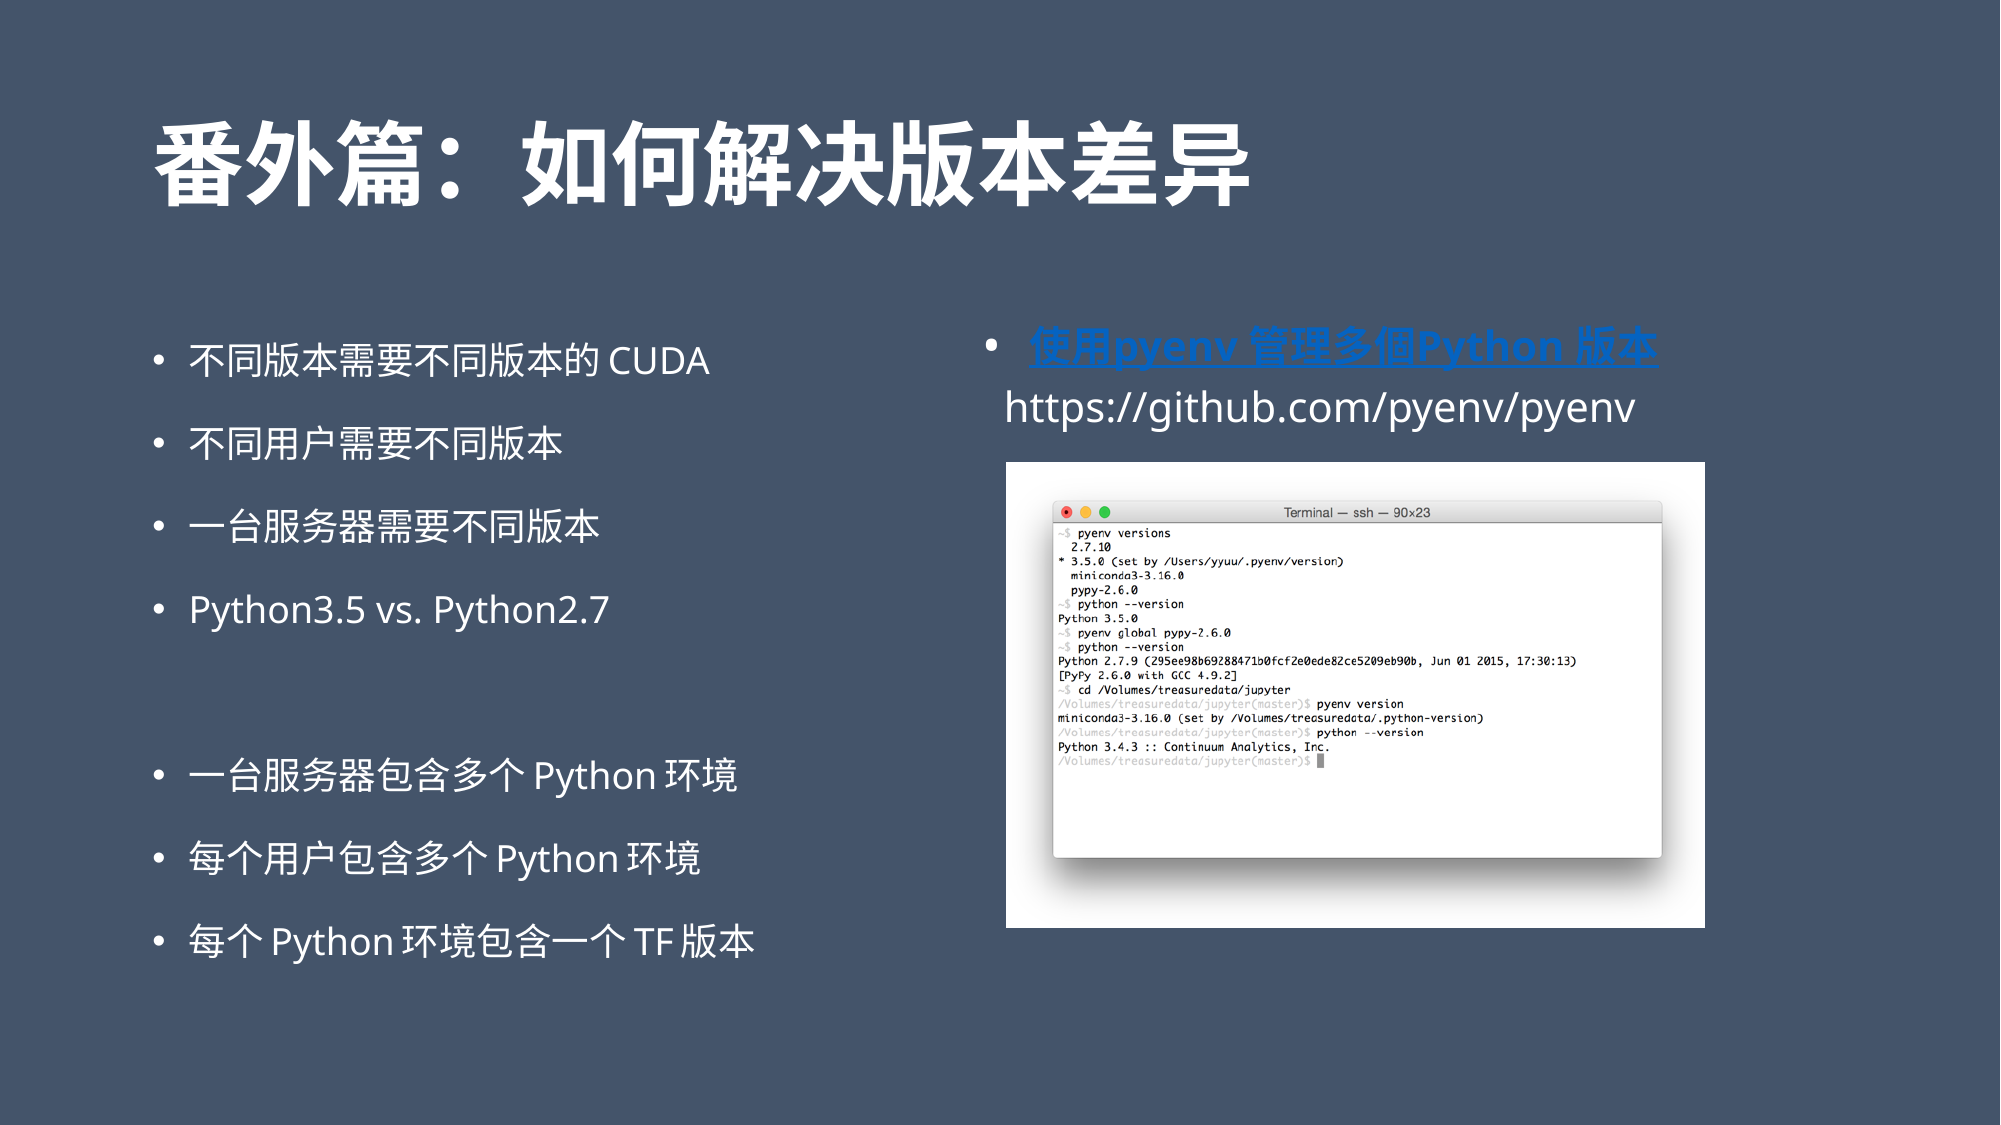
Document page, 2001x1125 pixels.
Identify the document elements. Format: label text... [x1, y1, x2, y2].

list 不同版本需要不同版本的CUDA 不同用户需要不同版本 一台服务器需要不同版本 Python3.5 vs. Python2.7 一台服务器包含多个Python环境 每个用户包含多个Python环境 每个Python环境包含一个TF版本 [137, 306, 850, 982]
picture [1006, 462, 1705, 929]
title 番外篇：如何解决版本差异 [137, 59, 1863, 278]
text_box 使用pyenv 管理多個Python 版本 https://github.com/pyenv/pyenv [967, 312, 1731, 1027]
